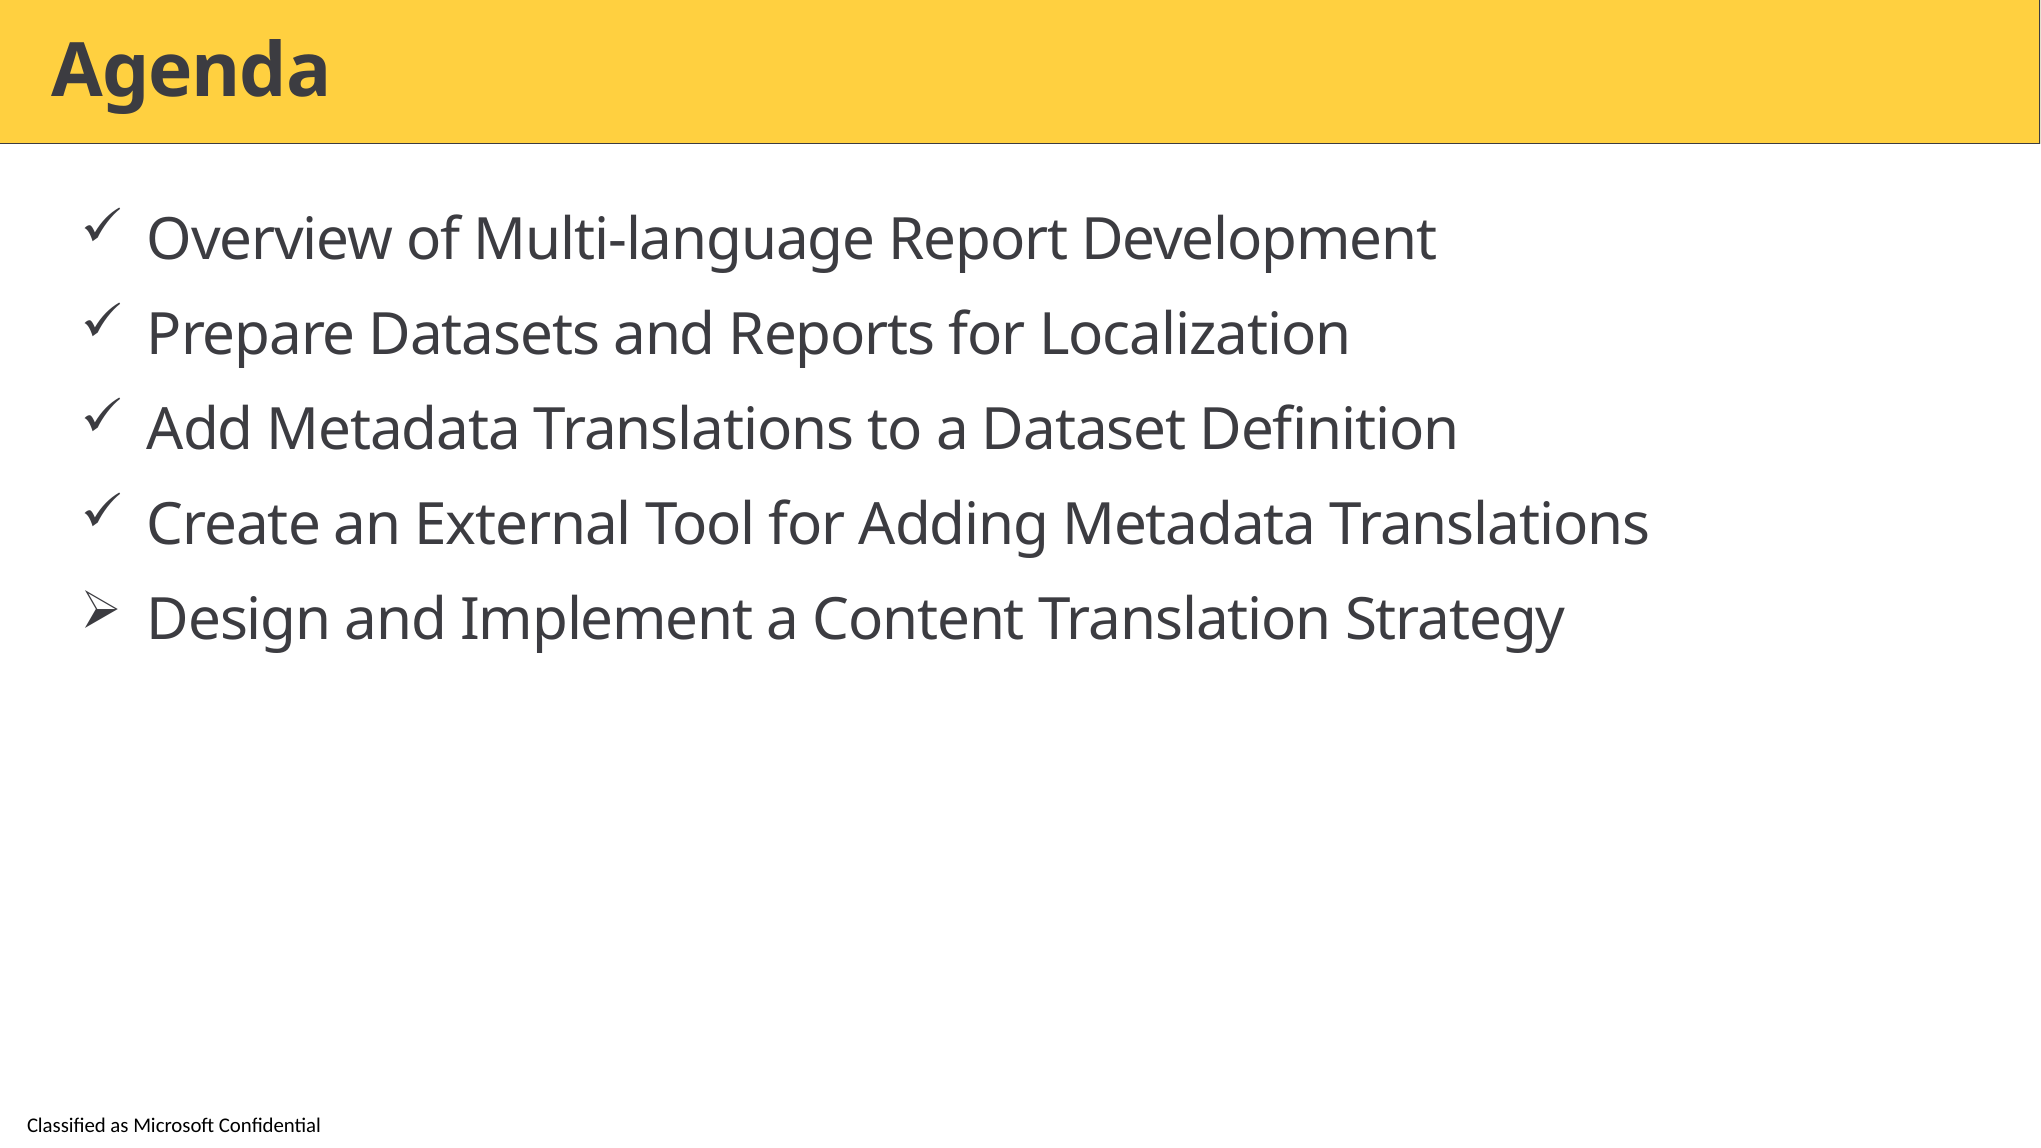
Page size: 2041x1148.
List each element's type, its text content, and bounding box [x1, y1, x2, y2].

list Overview of Multi-language Report Development Prepare Datasets and Reports for Localization Add Metadata Translations to a Dataset Definition Create an External Tool for Adding Metadata Translations Design and Implement a Content Translation Strategy [80, 201, 1988, 656]
title Agenda [51, 31, 1988, 113]
